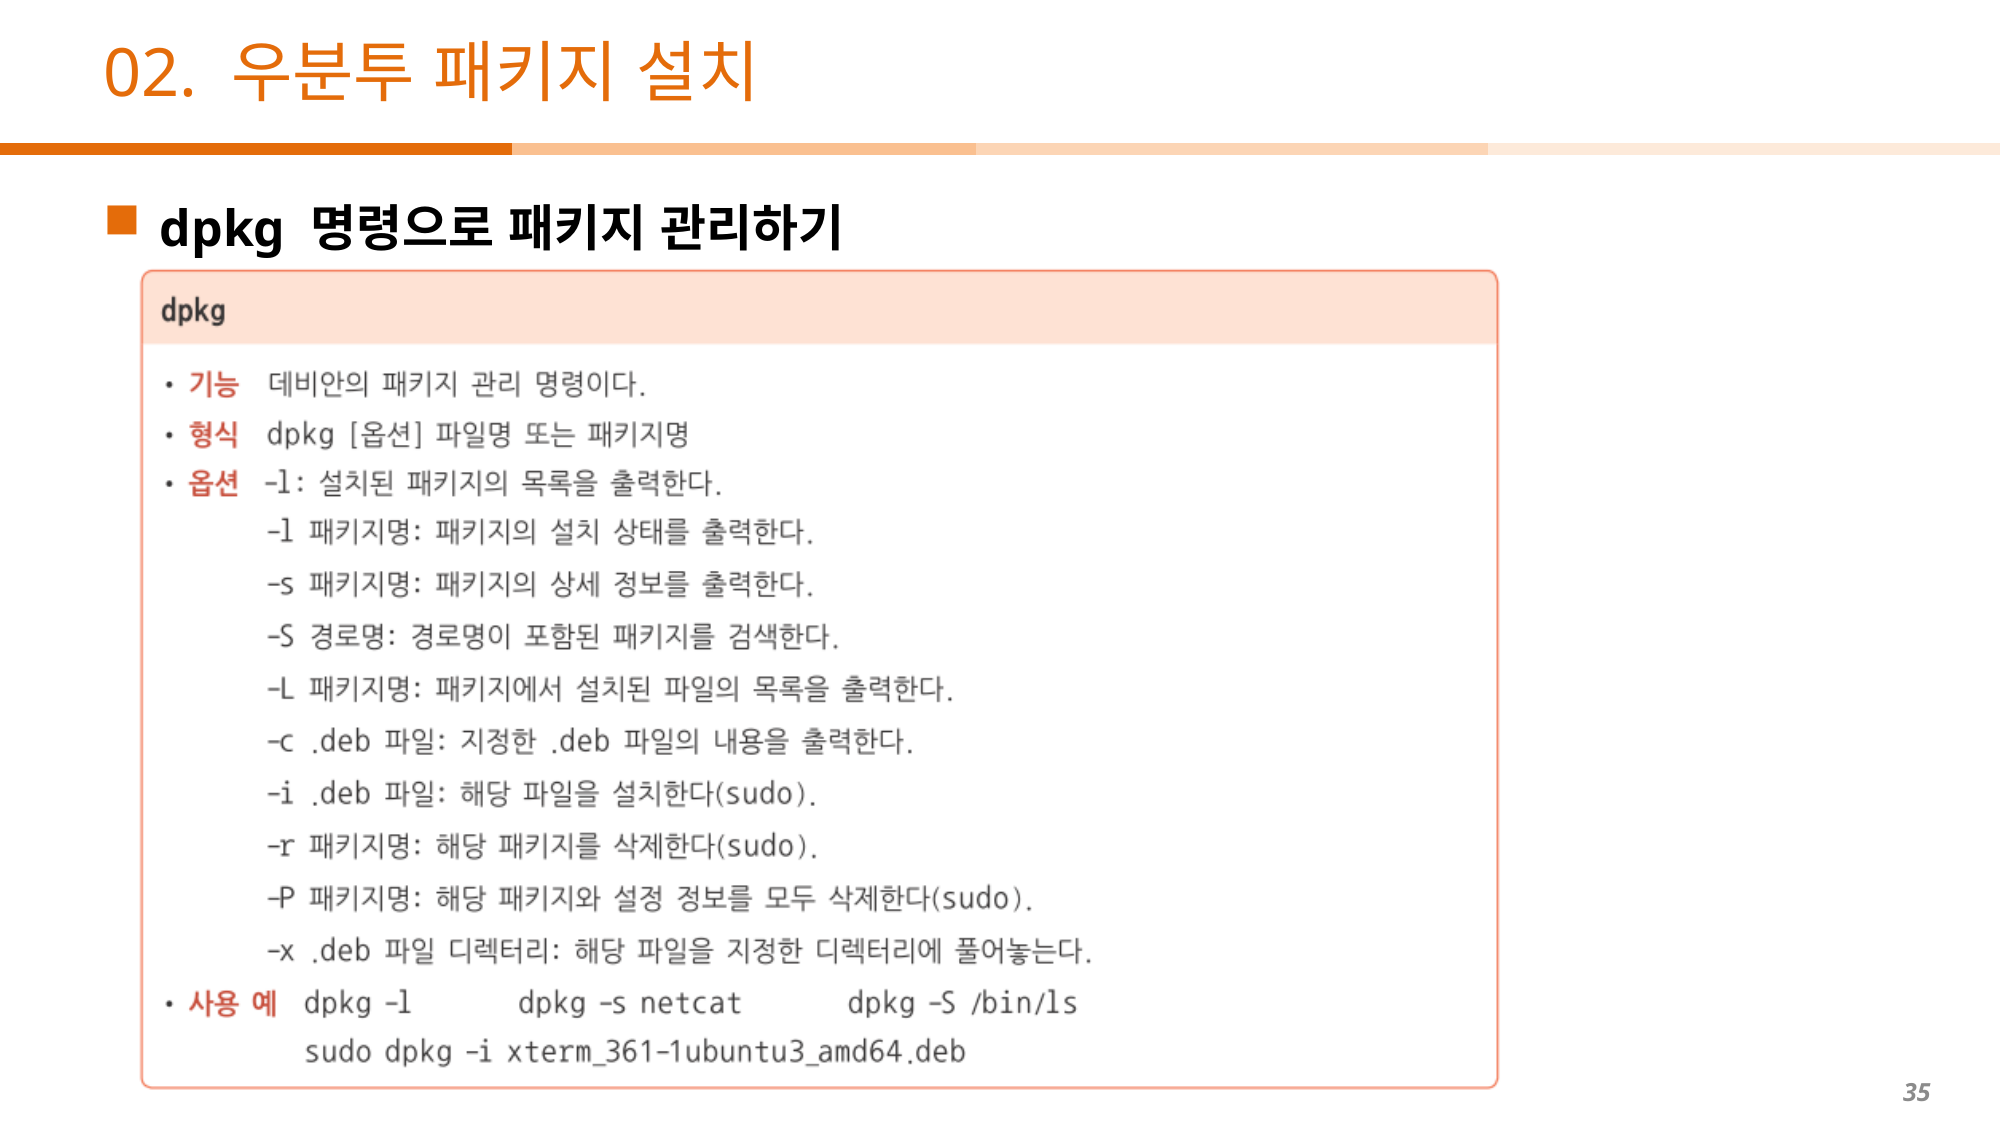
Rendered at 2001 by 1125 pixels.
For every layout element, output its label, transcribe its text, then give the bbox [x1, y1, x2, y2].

title 02. 우분투 패키지 설치 [88, 18, 1920, 122]
picture [137, 266, 1509, 1093]
list dpkg 명령으로 패키지 관리하기 [88, 176, 1920, 1083]
